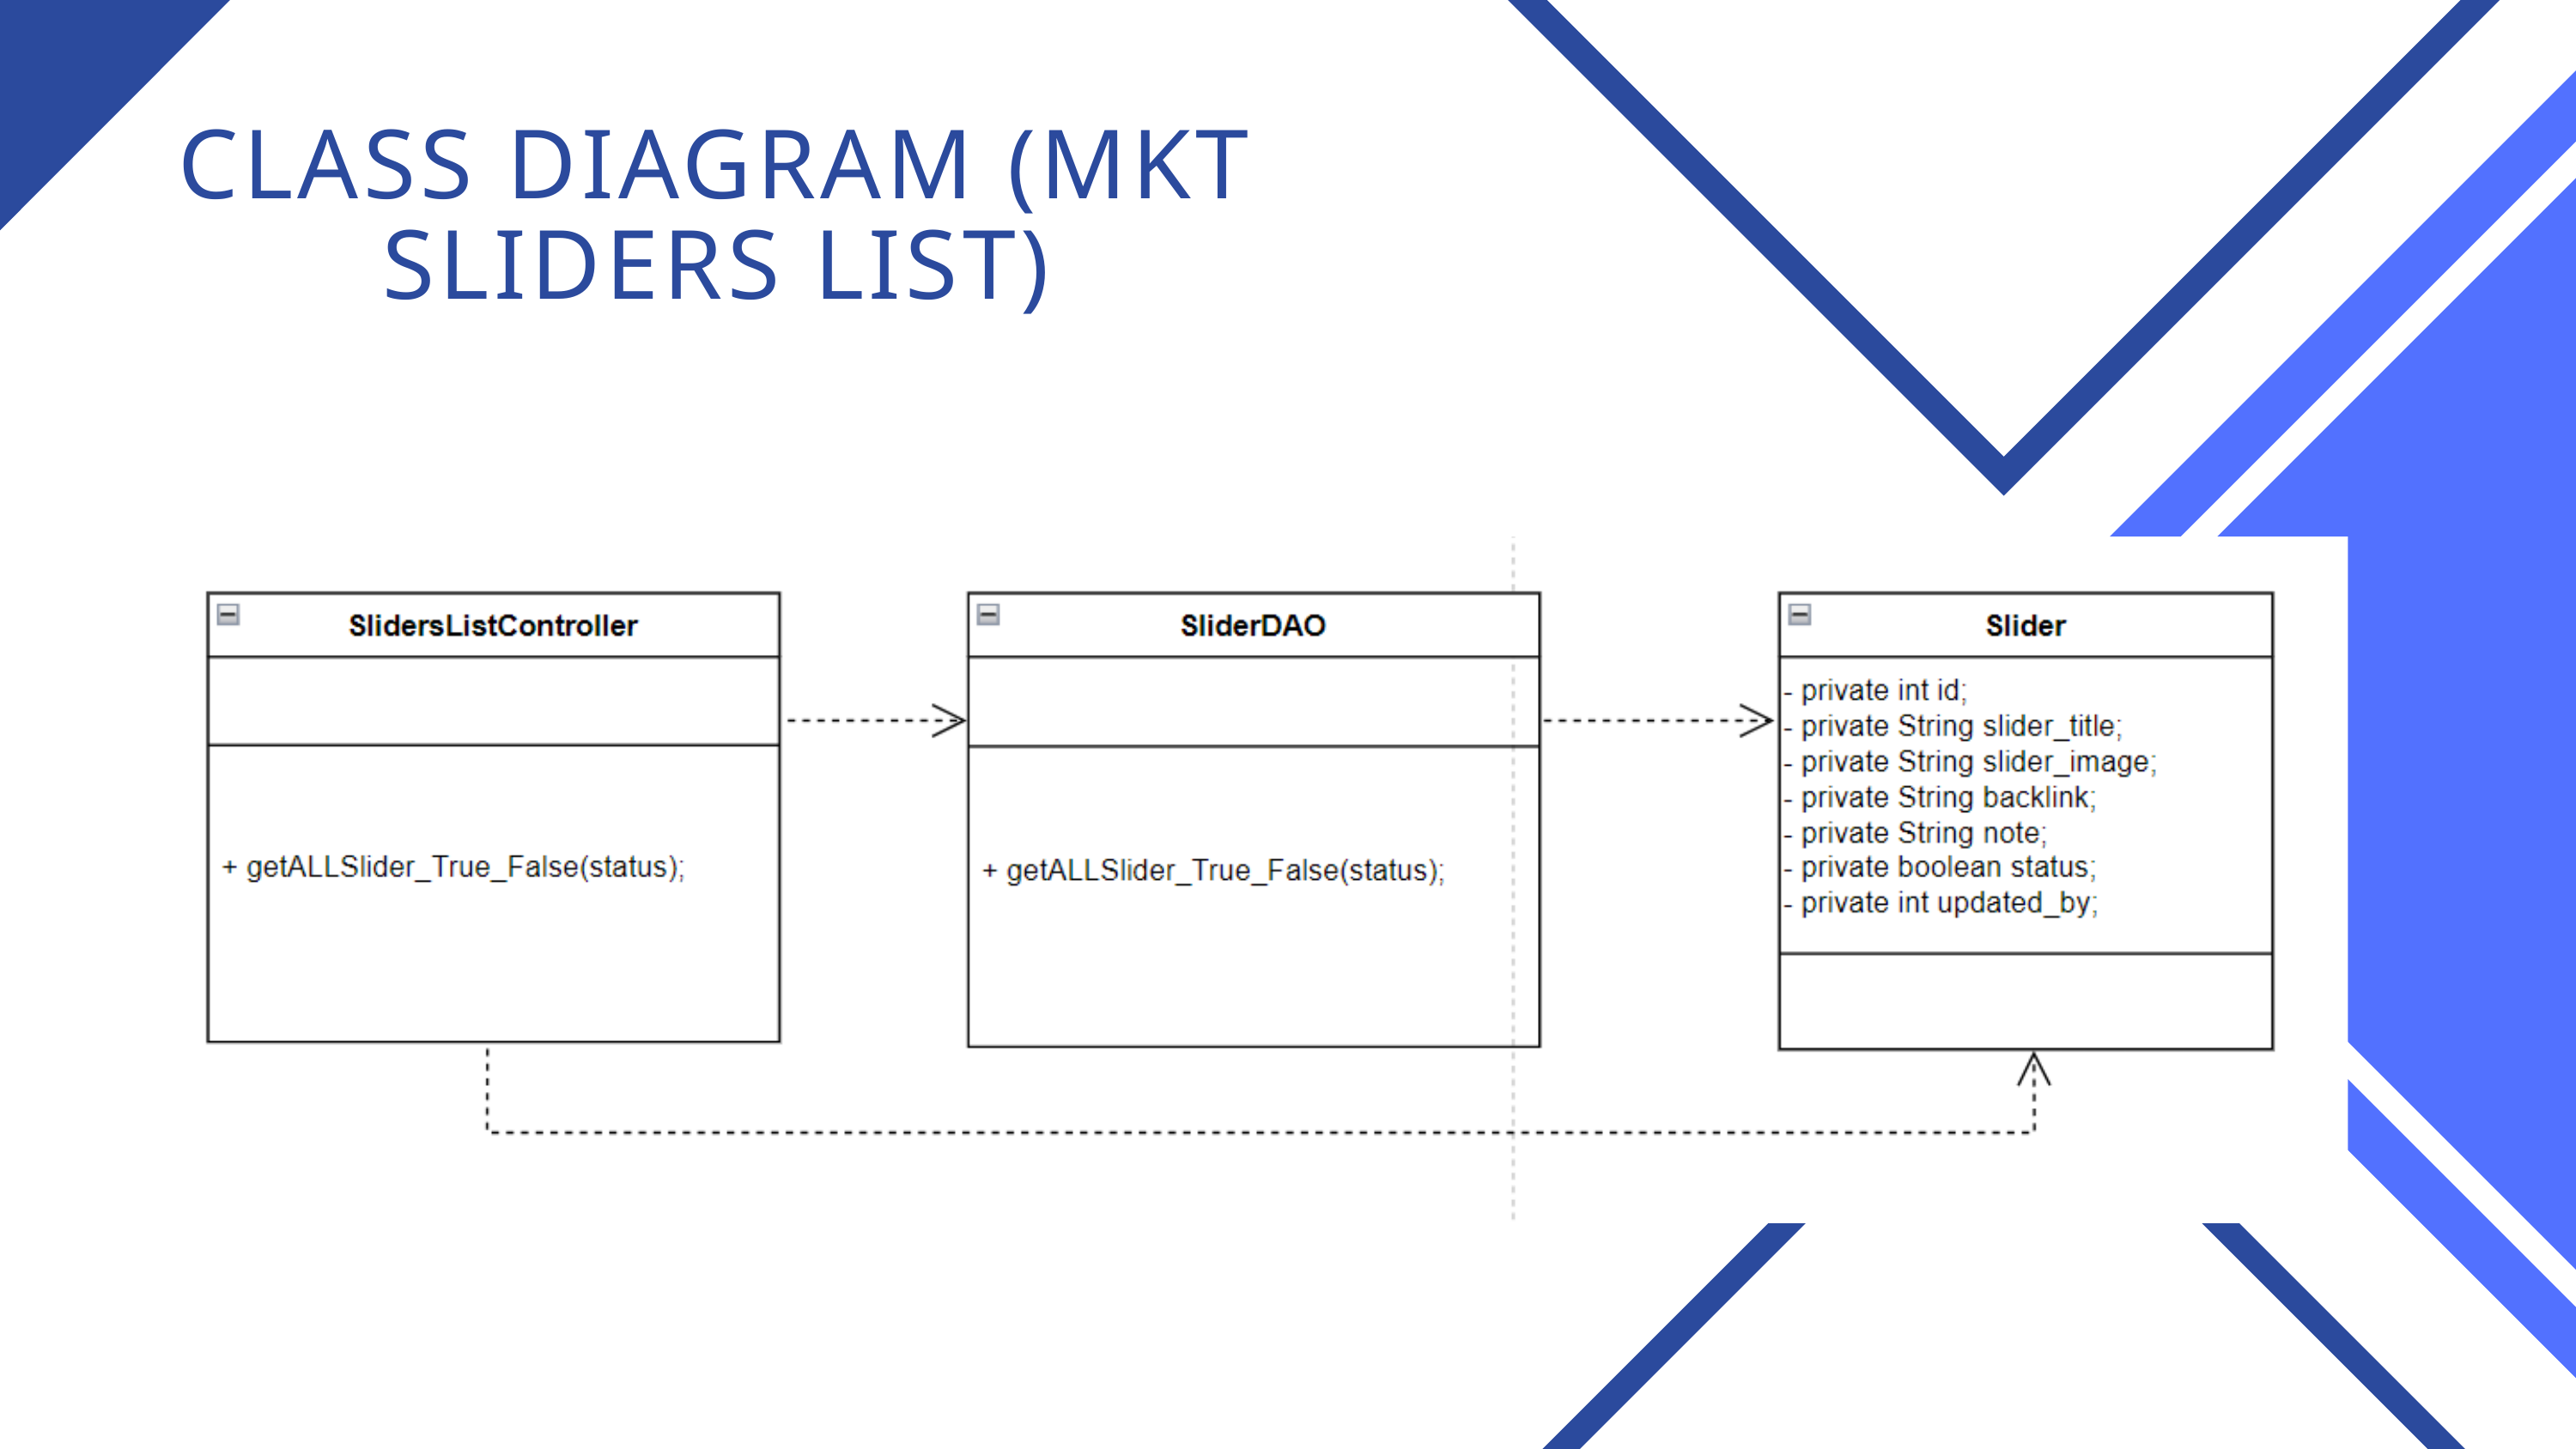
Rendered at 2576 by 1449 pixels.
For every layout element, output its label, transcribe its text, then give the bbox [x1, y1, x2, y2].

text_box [1582, 1162, 2426, 1449]
text_box CLASS DIAGRAM (MKT SLIDERS LIST) [144, 118, 1289, 318]
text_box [1569, 0, 2439, 317]
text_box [0, 0, 231, 231]
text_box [2113, 323, 2576, 1187]
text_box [2163, 312, 2576, 1137]
text_box [144, 537, 2109, 1223]
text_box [2441, 261, 2576, 311]
